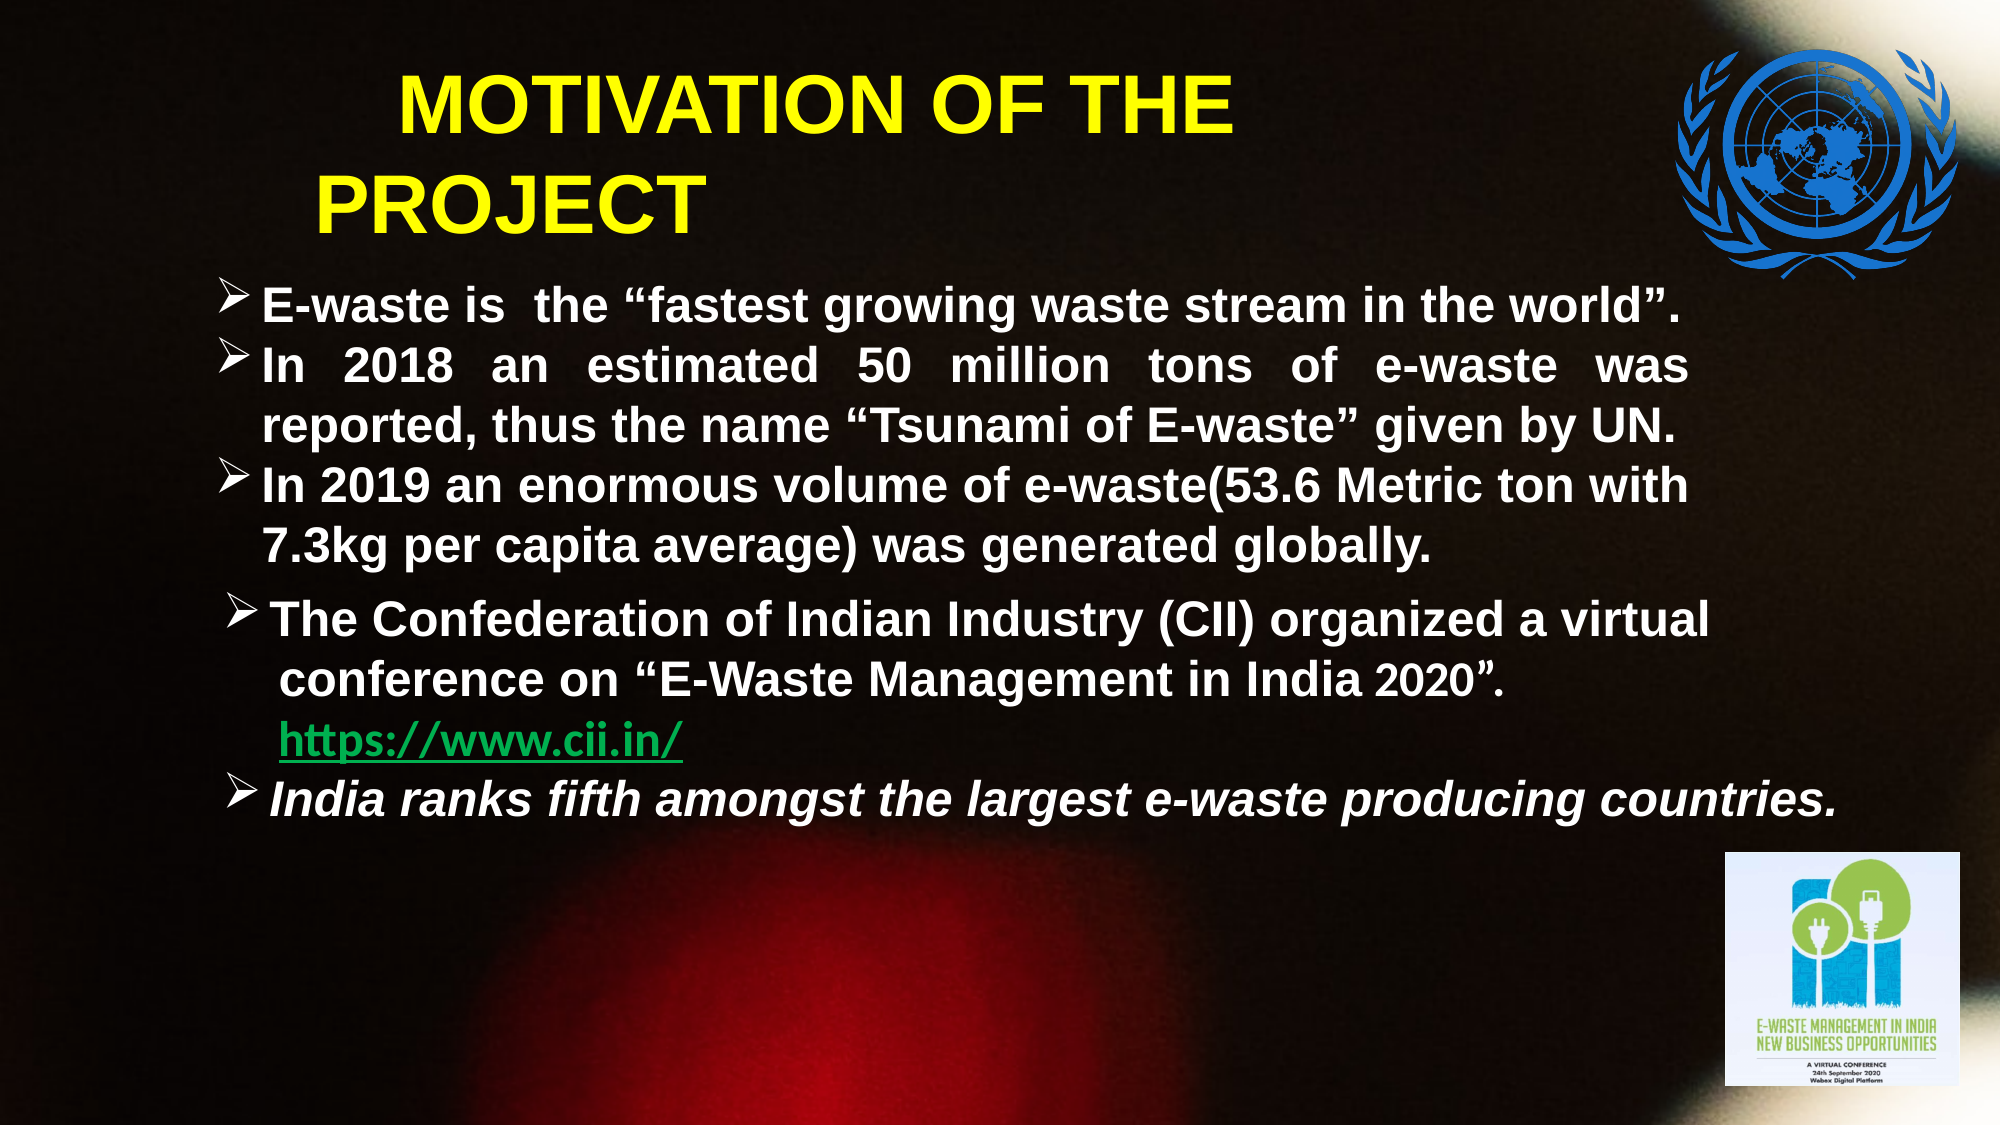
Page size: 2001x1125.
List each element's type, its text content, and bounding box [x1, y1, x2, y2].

text_box MOTIVATION OF THE PROJECT [219, 93, 1675, 264]
text_box The Confederation of Indian Industry (CII) organized a virtual conference on “E-Waste Management in India 2020”. https://www.cii.in/ India ranks fifth amongst the largest e-waste producing countries. [0, 579, 1856, 880]
picture [0, 0, 2000, 1125]
text_box E-waste is the “fastest growing waste stream in the world”. In 2018 an estimated 50 million tons of e-waste was reported, thus the name “Tsunami of E-waste” given by UN. In 2019 an enormous volume of e-waste(53.6 Metric ton with 7.3kg per capita average) was generated globally. [199, 264, 1706, 579]
